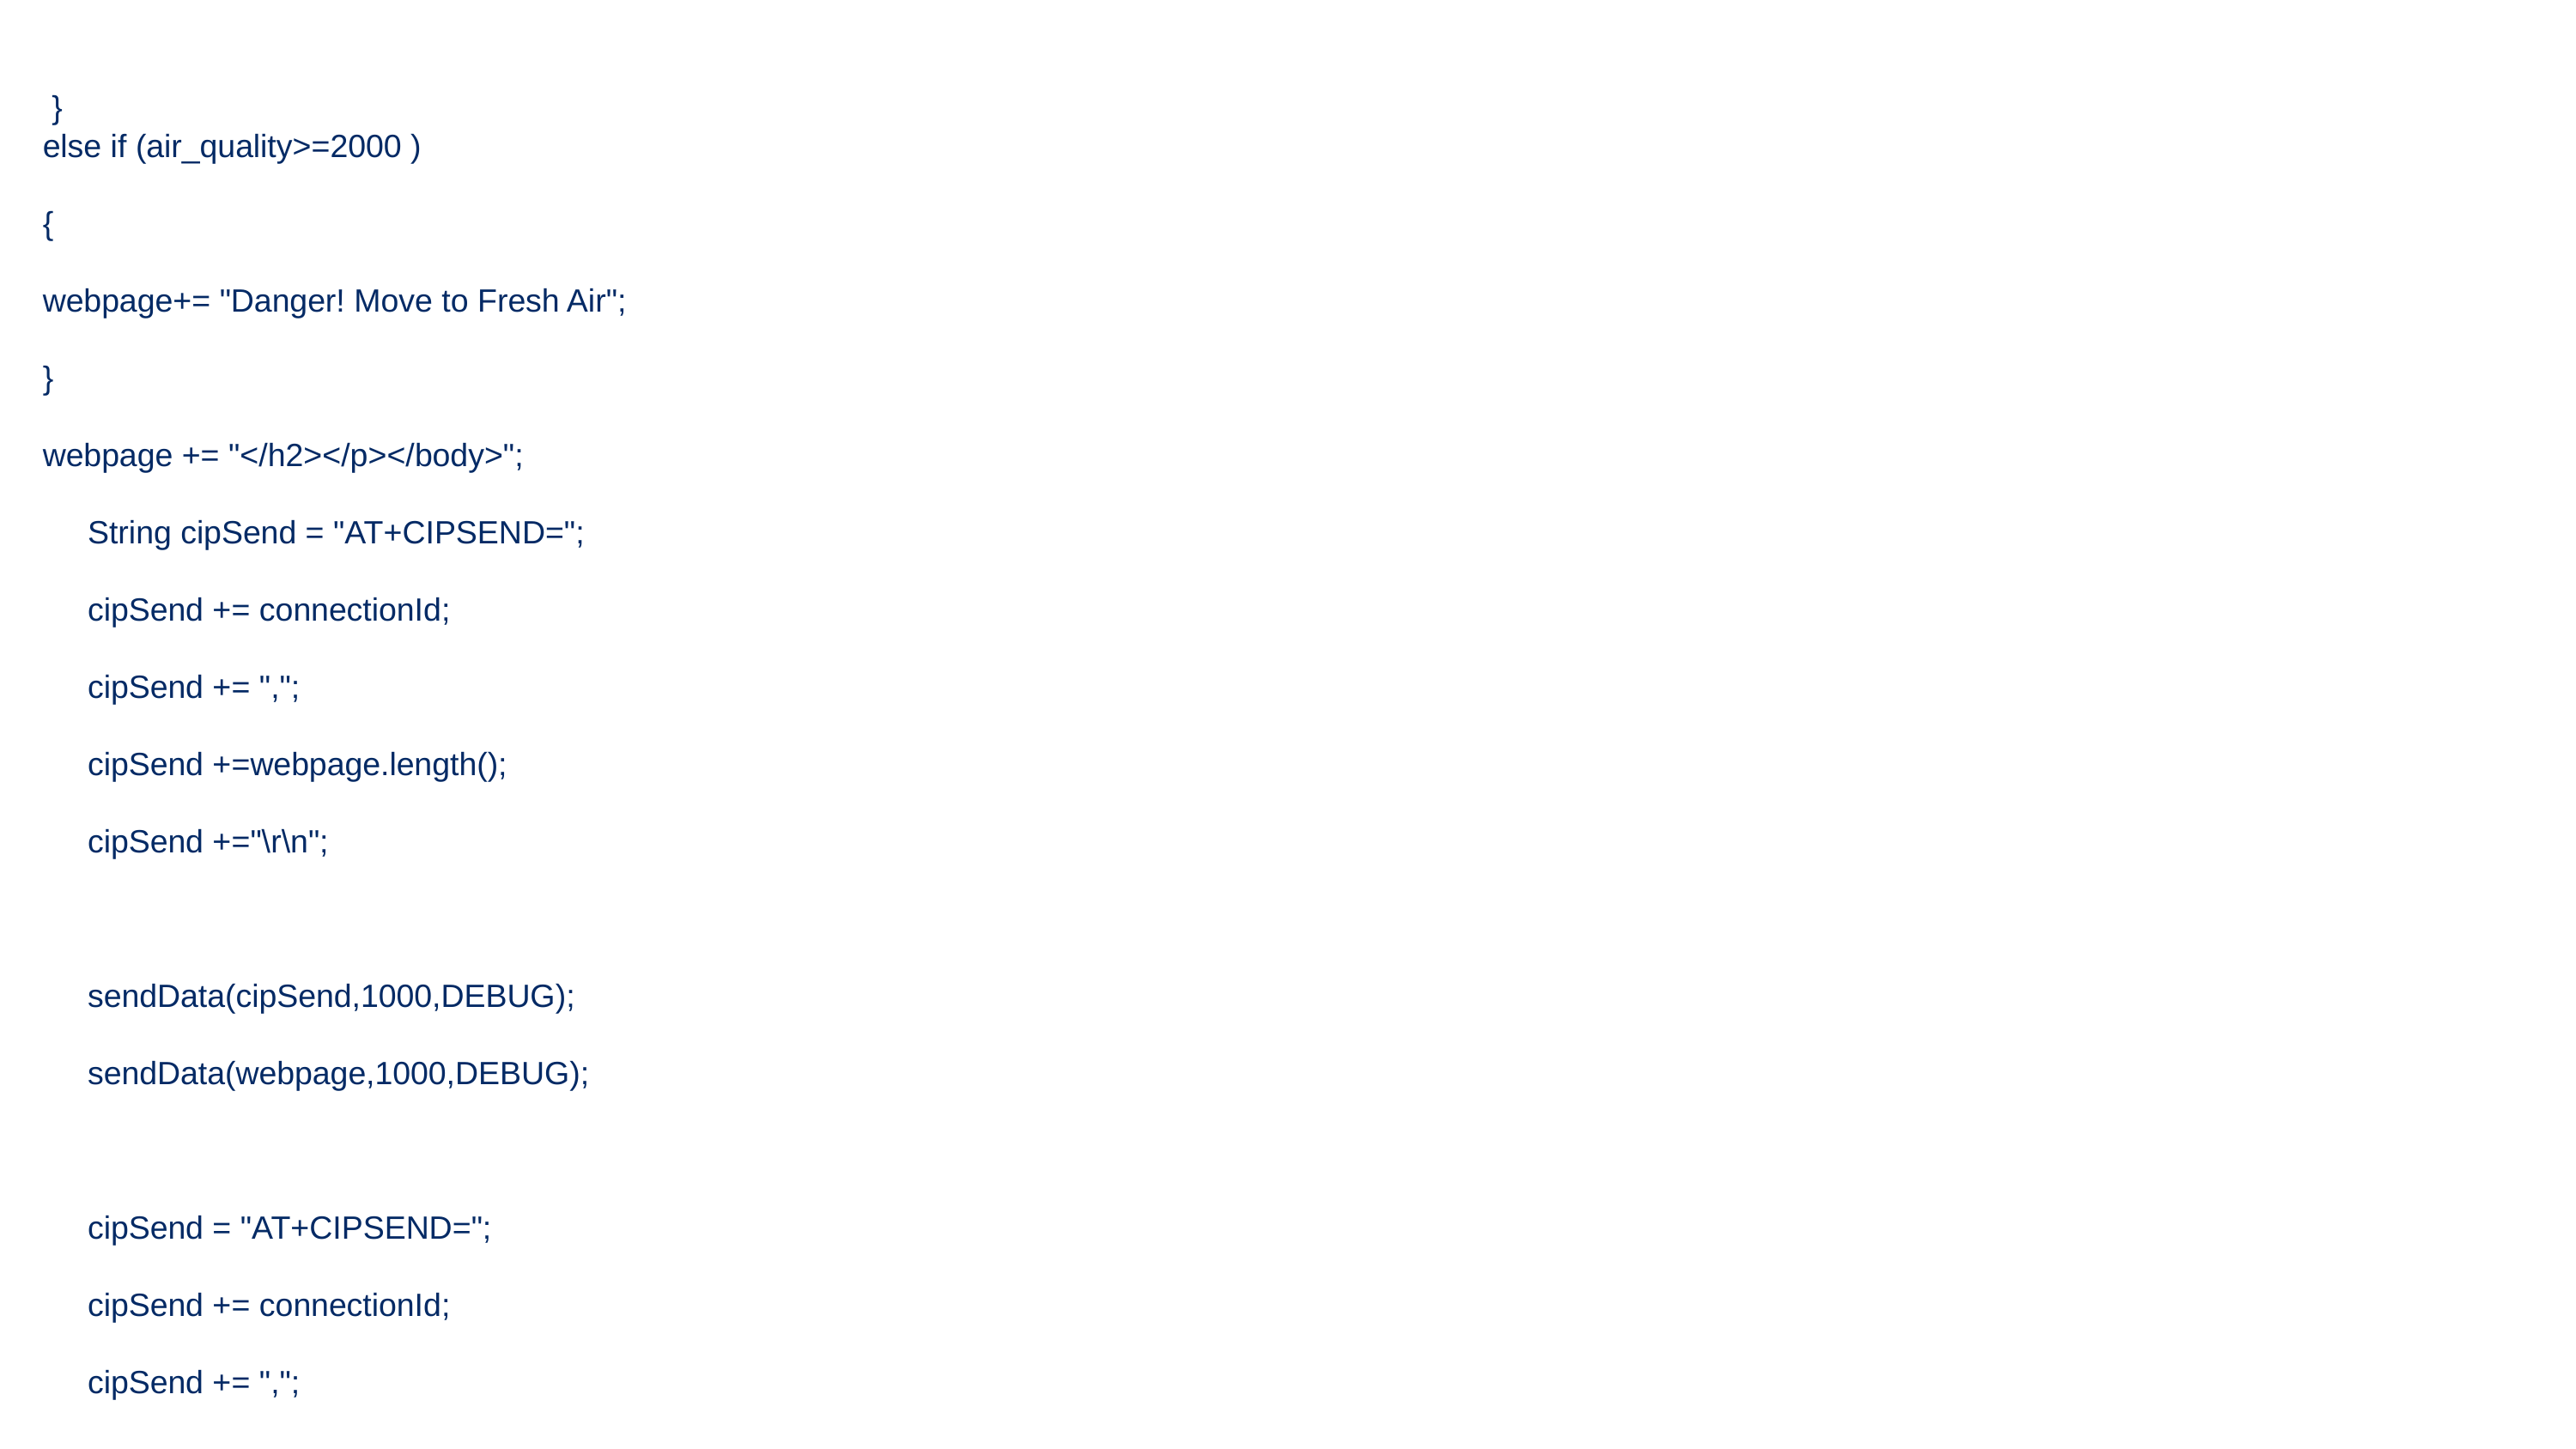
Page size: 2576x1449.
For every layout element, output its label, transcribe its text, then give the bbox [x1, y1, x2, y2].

title } else if (air_quality>=2000 ) { webpage+= "Danger! Move to Fresh Air"; } webpage += "</h2></p></body>"; String cipSend = "AT+CIPSEND="; cipSend += connectionId; cipSend += ","; cipSend +=webpage.length(); cipSend +="\r\n"; sendData(cipSend,1000,DEBUG); sendData(webpage,1000,DEBUG); cipSend = "AT+CIPSEND="; cipSend += connectionId; cipSend += ","; [42, 48, 2534, 1449]
